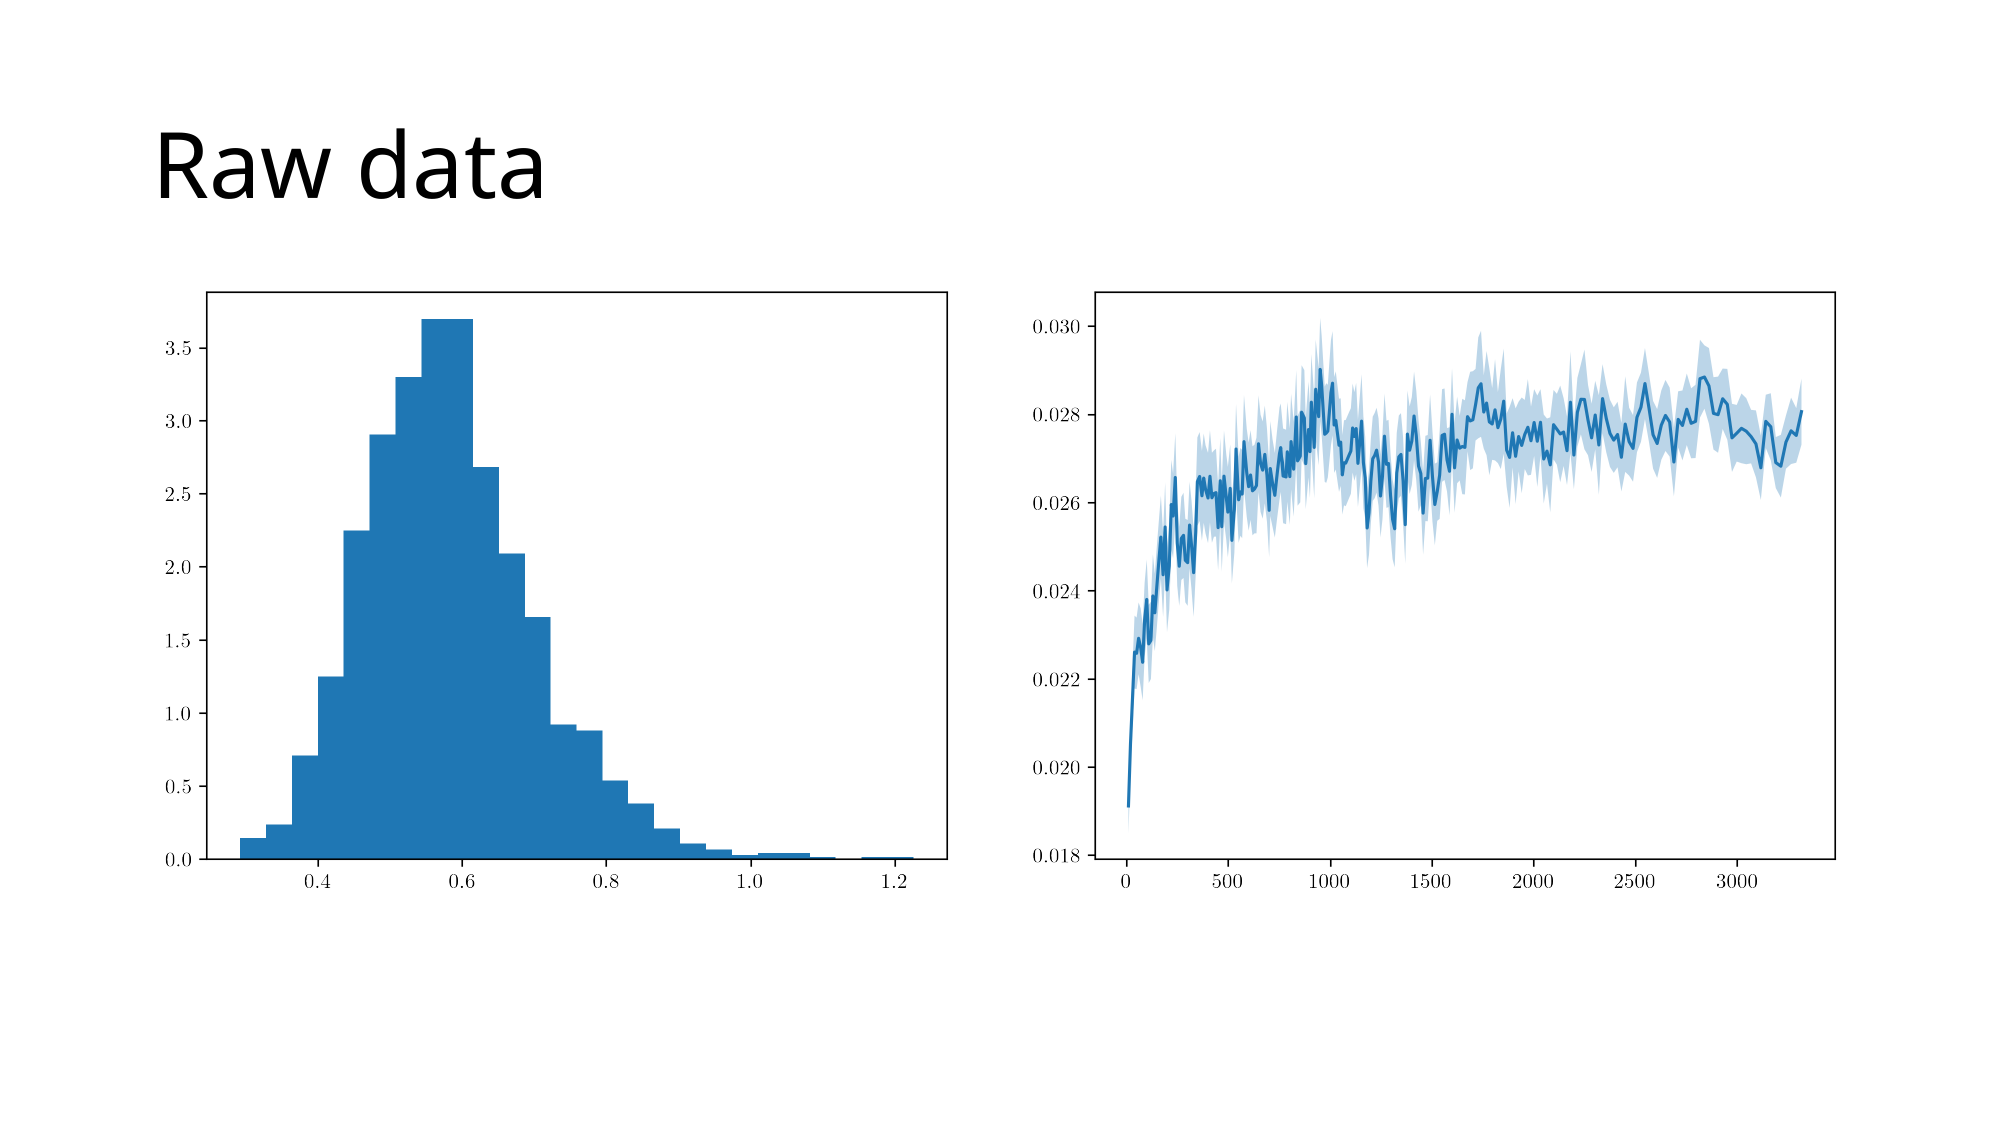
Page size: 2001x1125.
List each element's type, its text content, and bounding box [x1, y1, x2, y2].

title Raw data [137, 59, 1863, 278]
picture [150, 276, 1850, 907]
